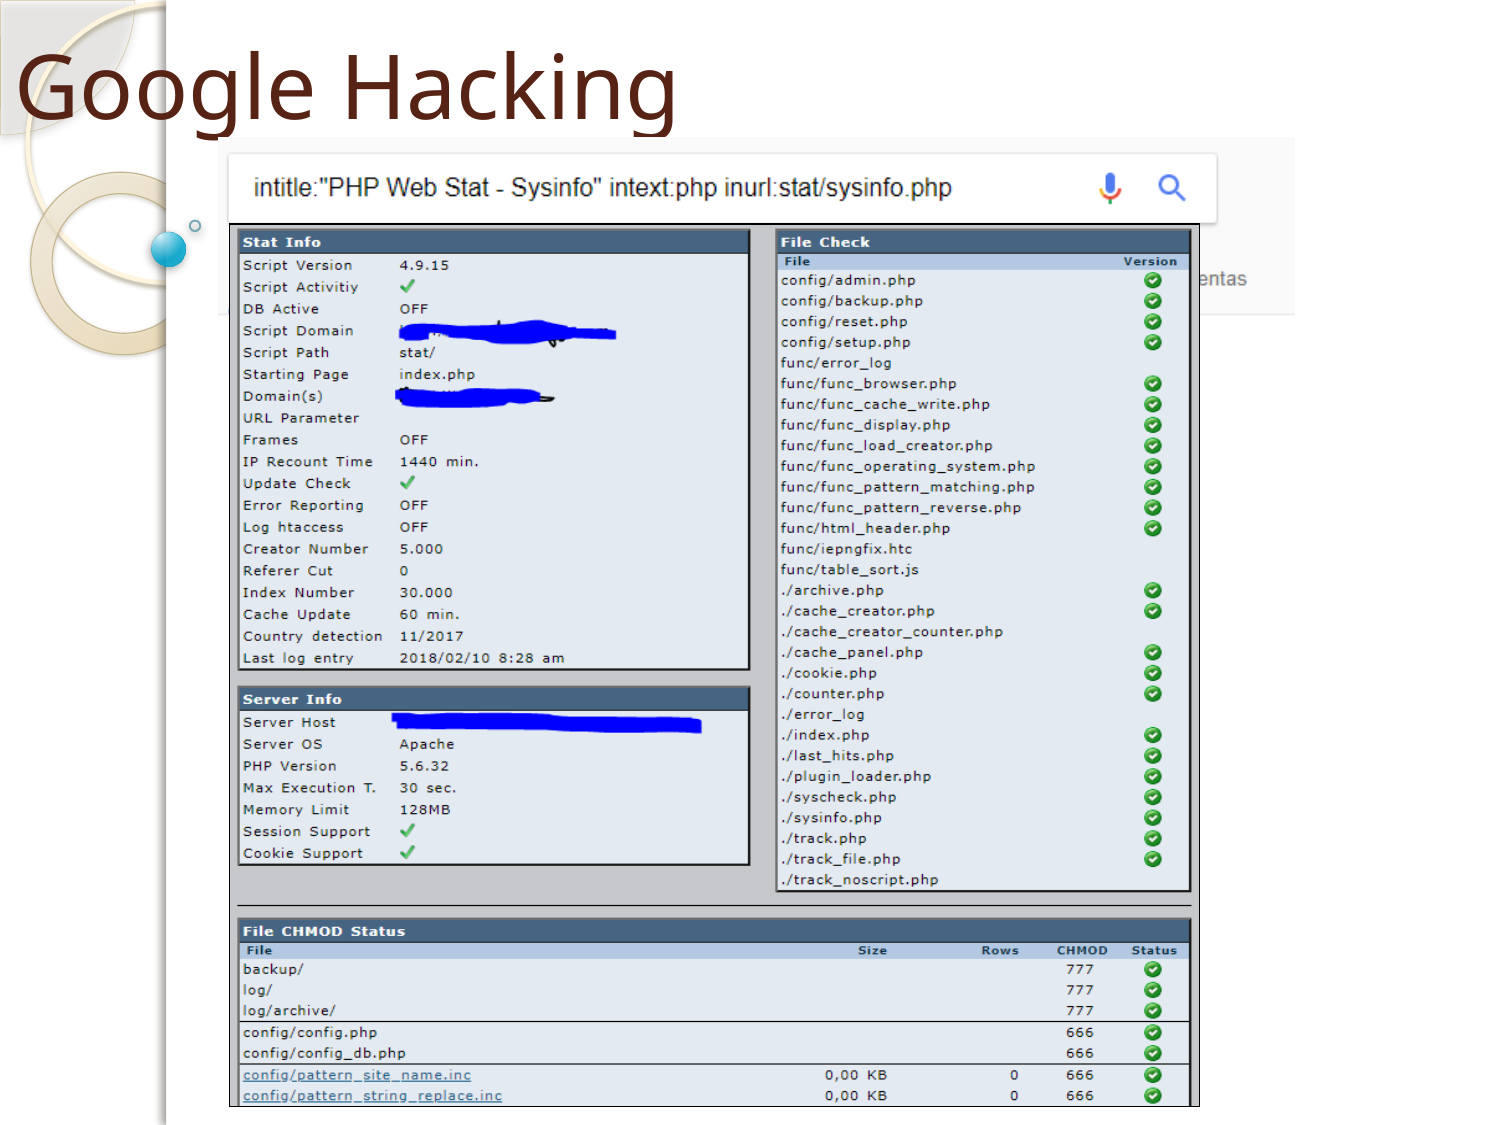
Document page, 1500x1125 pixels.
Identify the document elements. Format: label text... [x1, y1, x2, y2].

picture [218, 136, 1296, 1107]
title Google Hacking [0, 7, 1483, 145]
